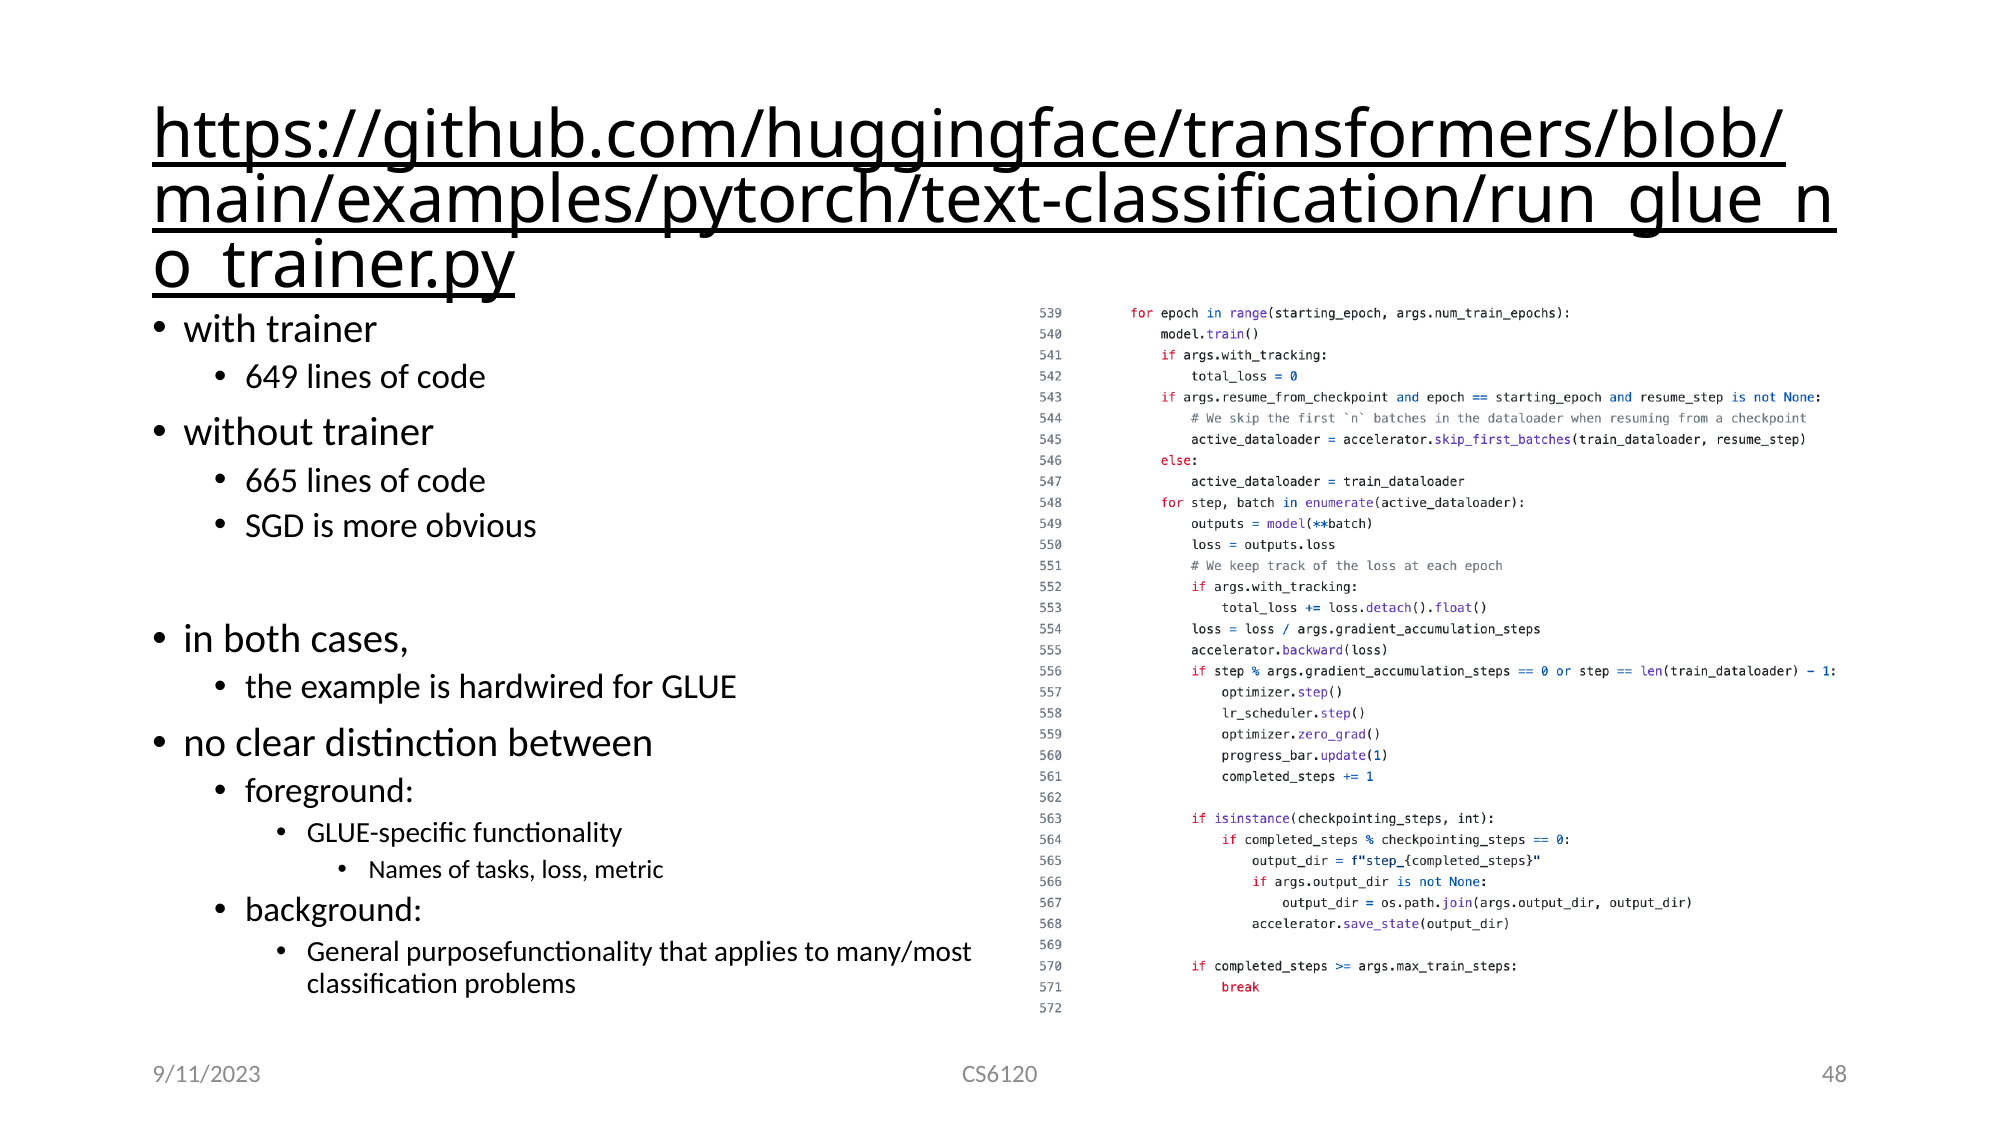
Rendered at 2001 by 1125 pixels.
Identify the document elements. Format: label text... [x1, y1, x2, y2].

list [1019, 299, 1856, 1014]
slide_number 48 [1412, 1042, 1863, 1103]
list with trainer 649 lines of code without trainer 665 lines of code SGD is more obvious in both cases, the example is hardwired for GLUE no clear distinction between foreground: GLUE-specific functionality Names of tasks, loss, metric background: General purposefunctionality that applies to many/most classification problems [137, 299, 988, 1014]
title https://github.com/huggingface/transformers/blob/main/examples/pytorch/text-classification/run_glue_no_trainer.py [137, 59, 1863, 278]
footer CS6120 [662, 1042, 1338, 1103]
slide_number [137, 1042, 588, 1103]
